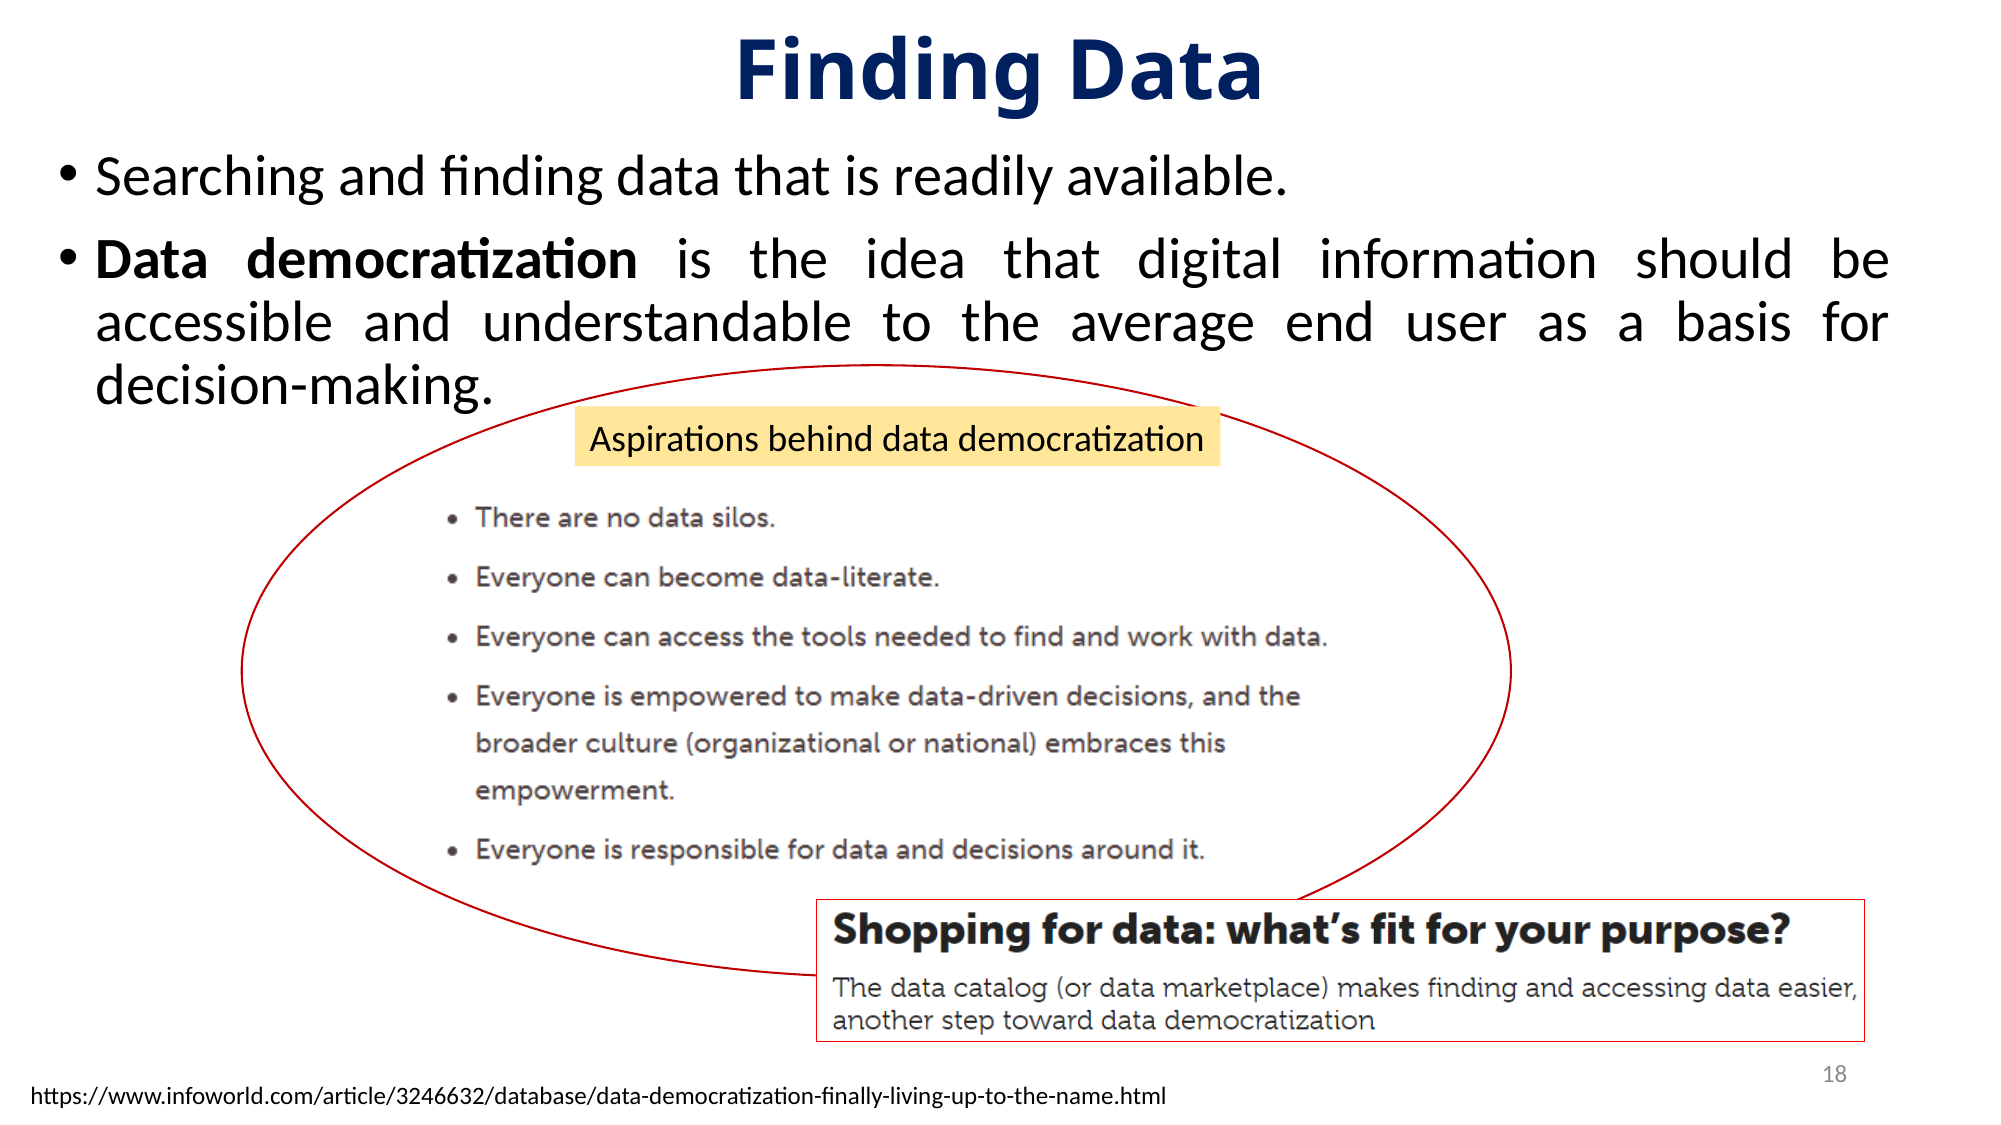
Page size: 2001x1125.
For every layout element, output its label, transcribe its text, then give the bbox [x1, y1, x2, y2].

picture [412, 485, 1341, 878]
slide_number 18 [1412, 1042, 1863, 1103]
text_box [240, 429, 1512, 977]
list Searching and finding data that is readily available. Data democratization is the idea that digital information should be accessible and understandable to the average end user as a basis for decision-making. [43, 137, 1907, 429]
picture [816, 899, 1865, 1042]
text_box Aspirations behind data democratization [574, 406, 1221, 467]
text_box https://www.infoworld.com/article/3246632/database/data-democratization-finally-living-up-to-the-name.html [15, 1072, 1741, 1118]
title Finding Data [137, 19, 1863, 126]
